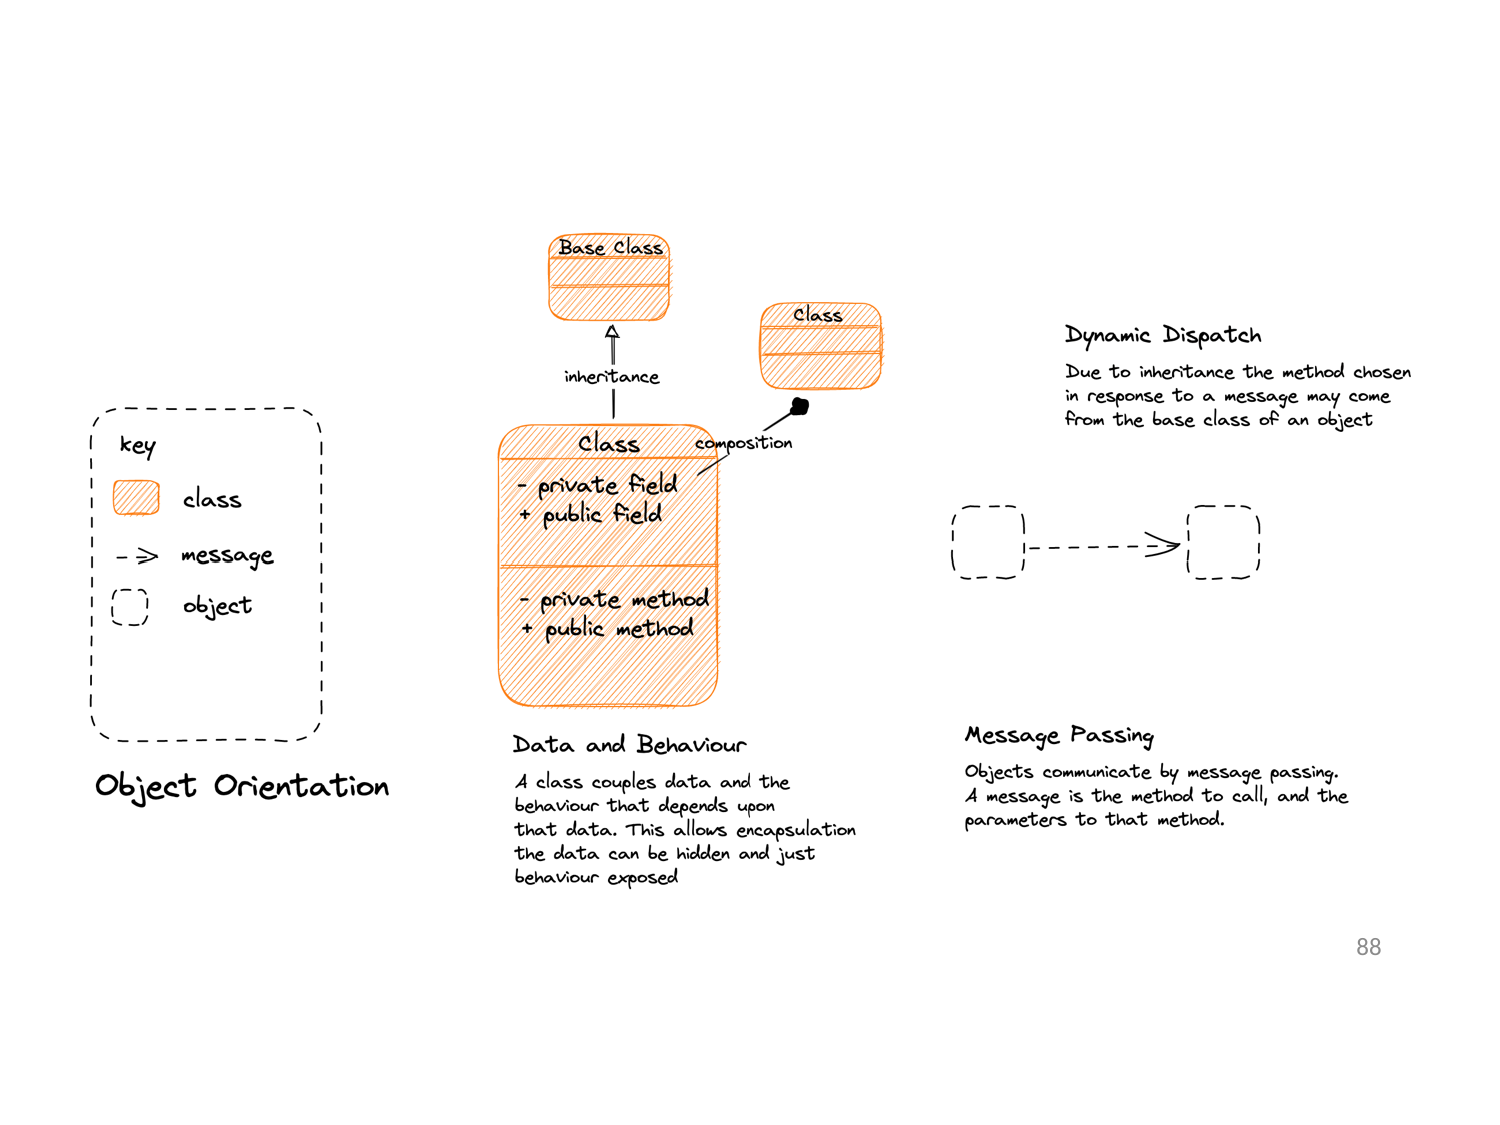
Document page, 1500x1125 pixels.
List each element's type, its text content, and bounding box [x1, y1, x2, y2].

picture [78, 223, 1422, 902]
slide_number 88 [1059, 922, 1397, 968]
